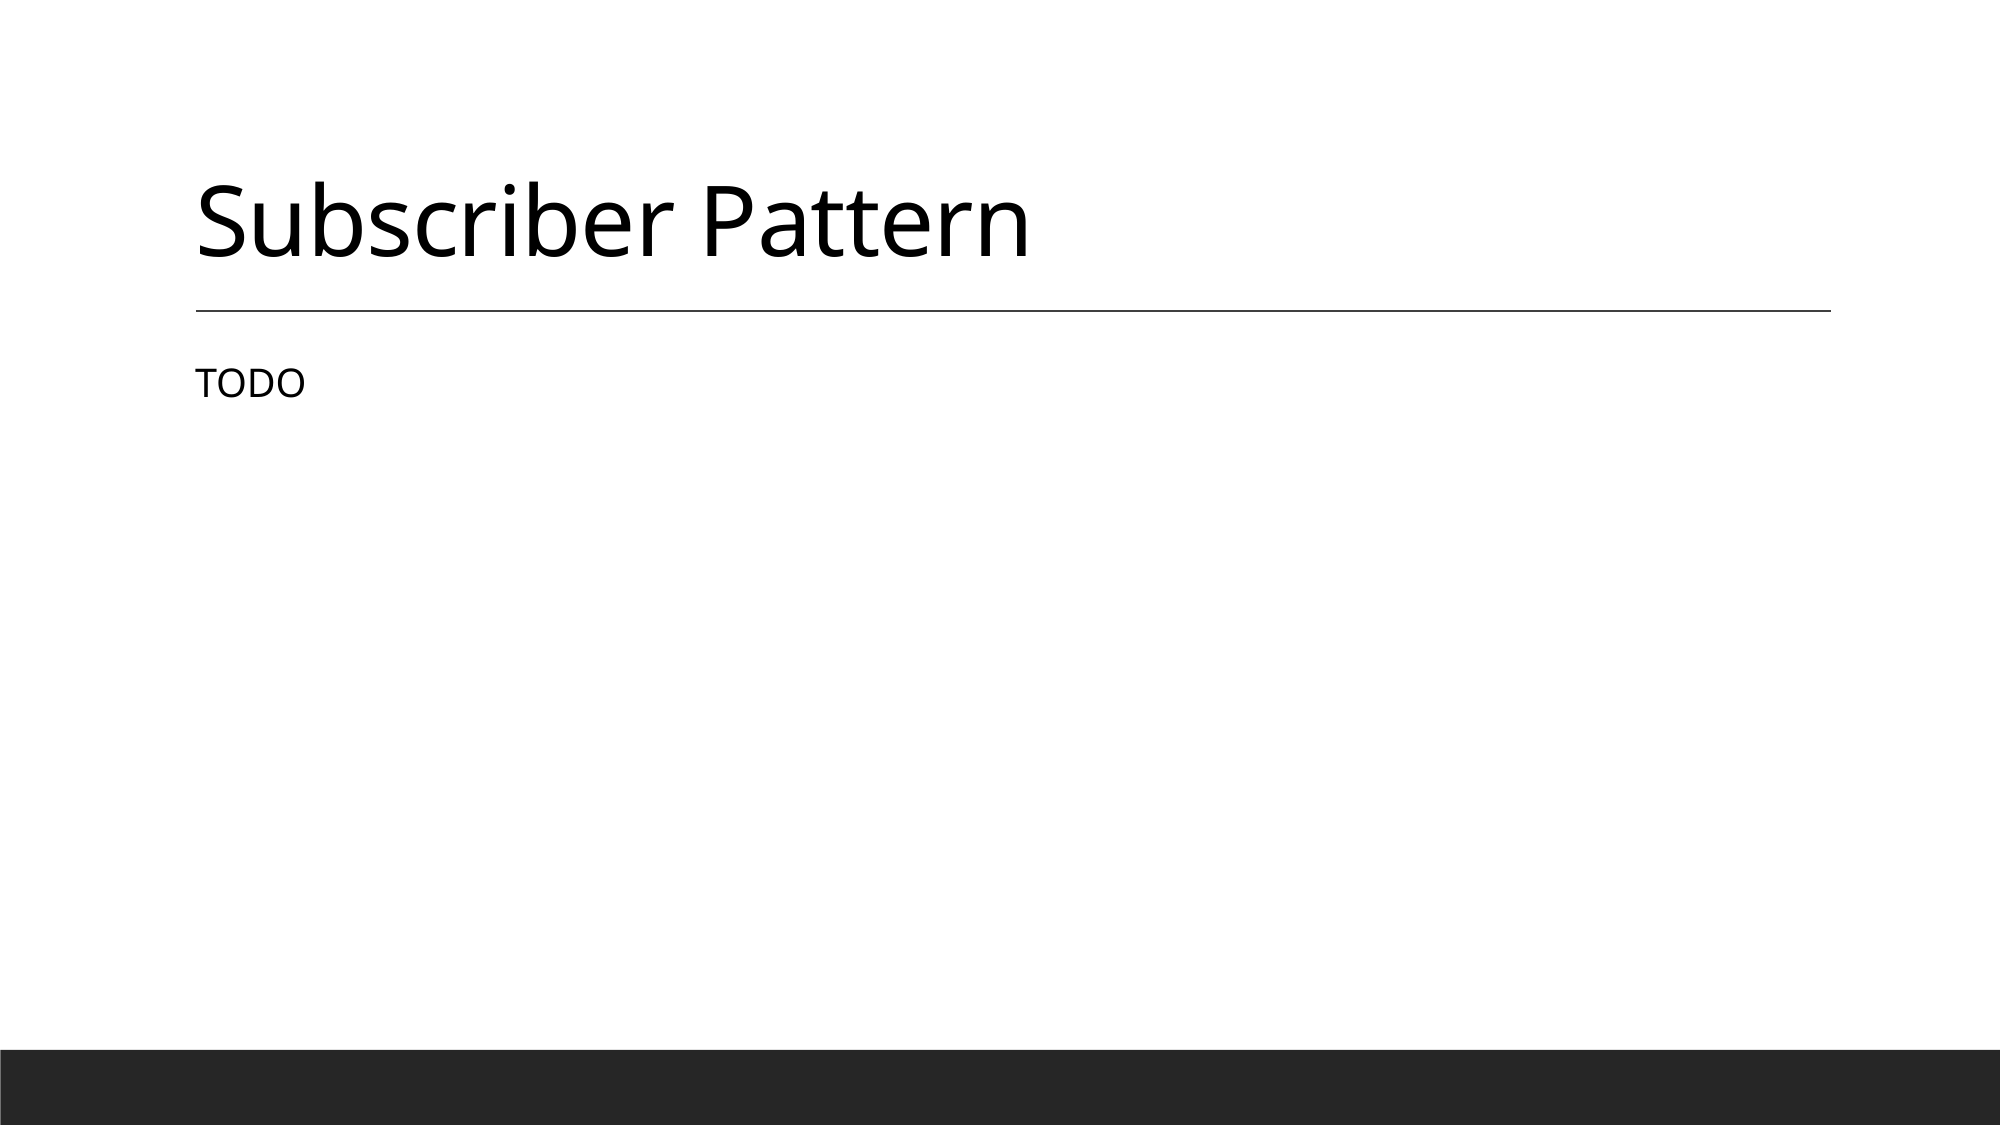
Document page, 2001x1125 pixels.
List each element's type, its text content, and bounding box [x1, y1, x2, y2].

title Subscriber Pattern [180, 47, 1830, 285]
list TODO [180, 345, 1830, 963]
